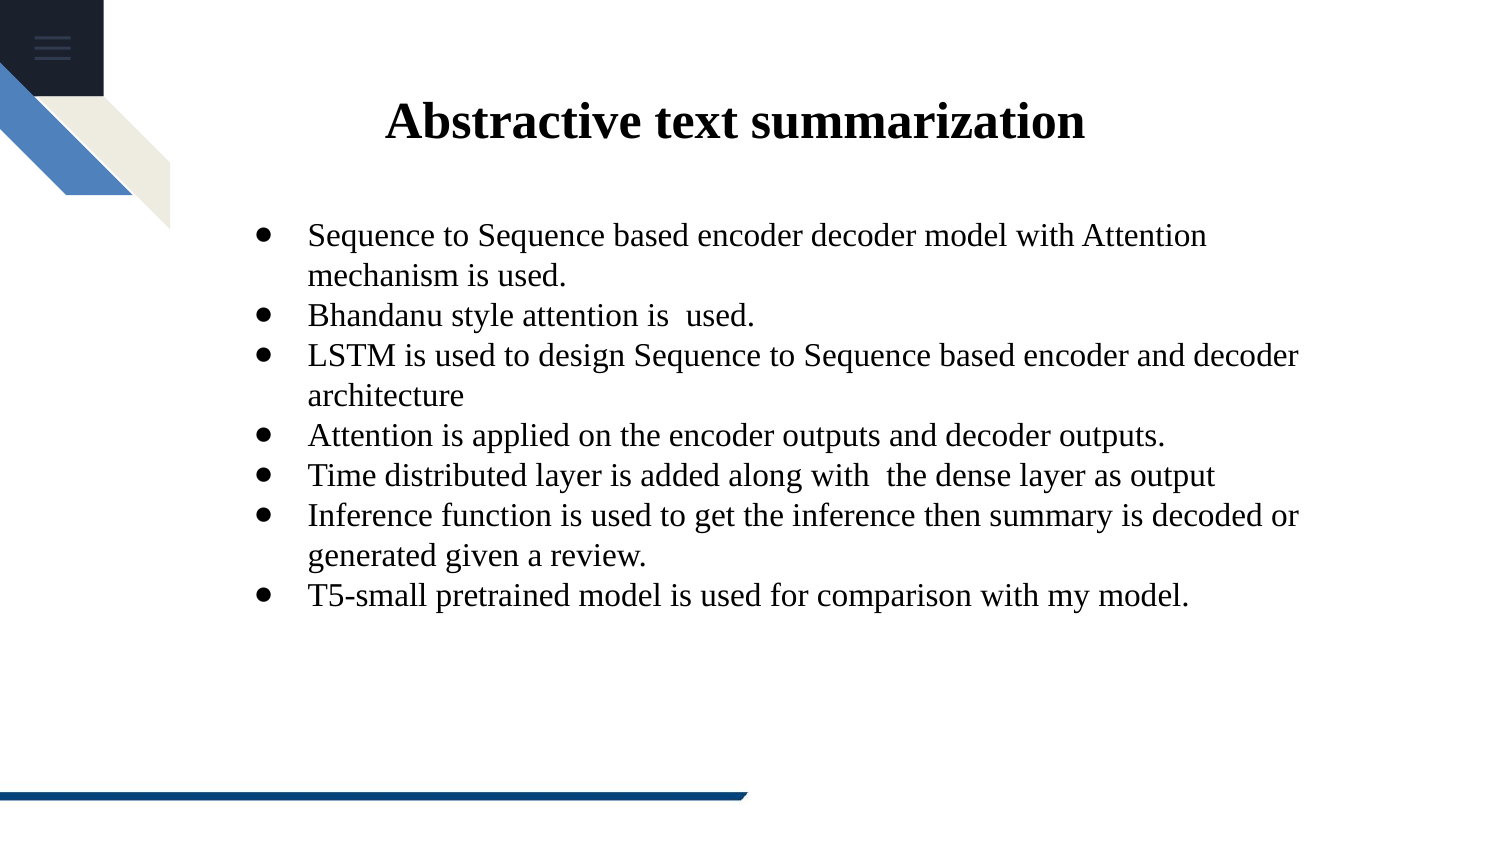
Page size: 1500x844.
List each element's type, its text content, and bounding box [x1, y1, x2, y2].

title Abstractive text summarization [212, 75, 1259, 160]
picture [0, 0, 748, 844]
text_box Sequence to Sequence based encoder decoder model with Attention mechanism is used. Bhandanu style attention is used. LSTM is used to design Sequence to Sequence based encoder and decoder architecture Attention is applied on the encoder outputs and decoder outputs. Time distributed layer is added along with the dense layer as output Inference function is used to get the inference then summary is decoded or generated given a review. T5-small pretrained model is used for comparison with my model. [217, 198, 1361, 666]
